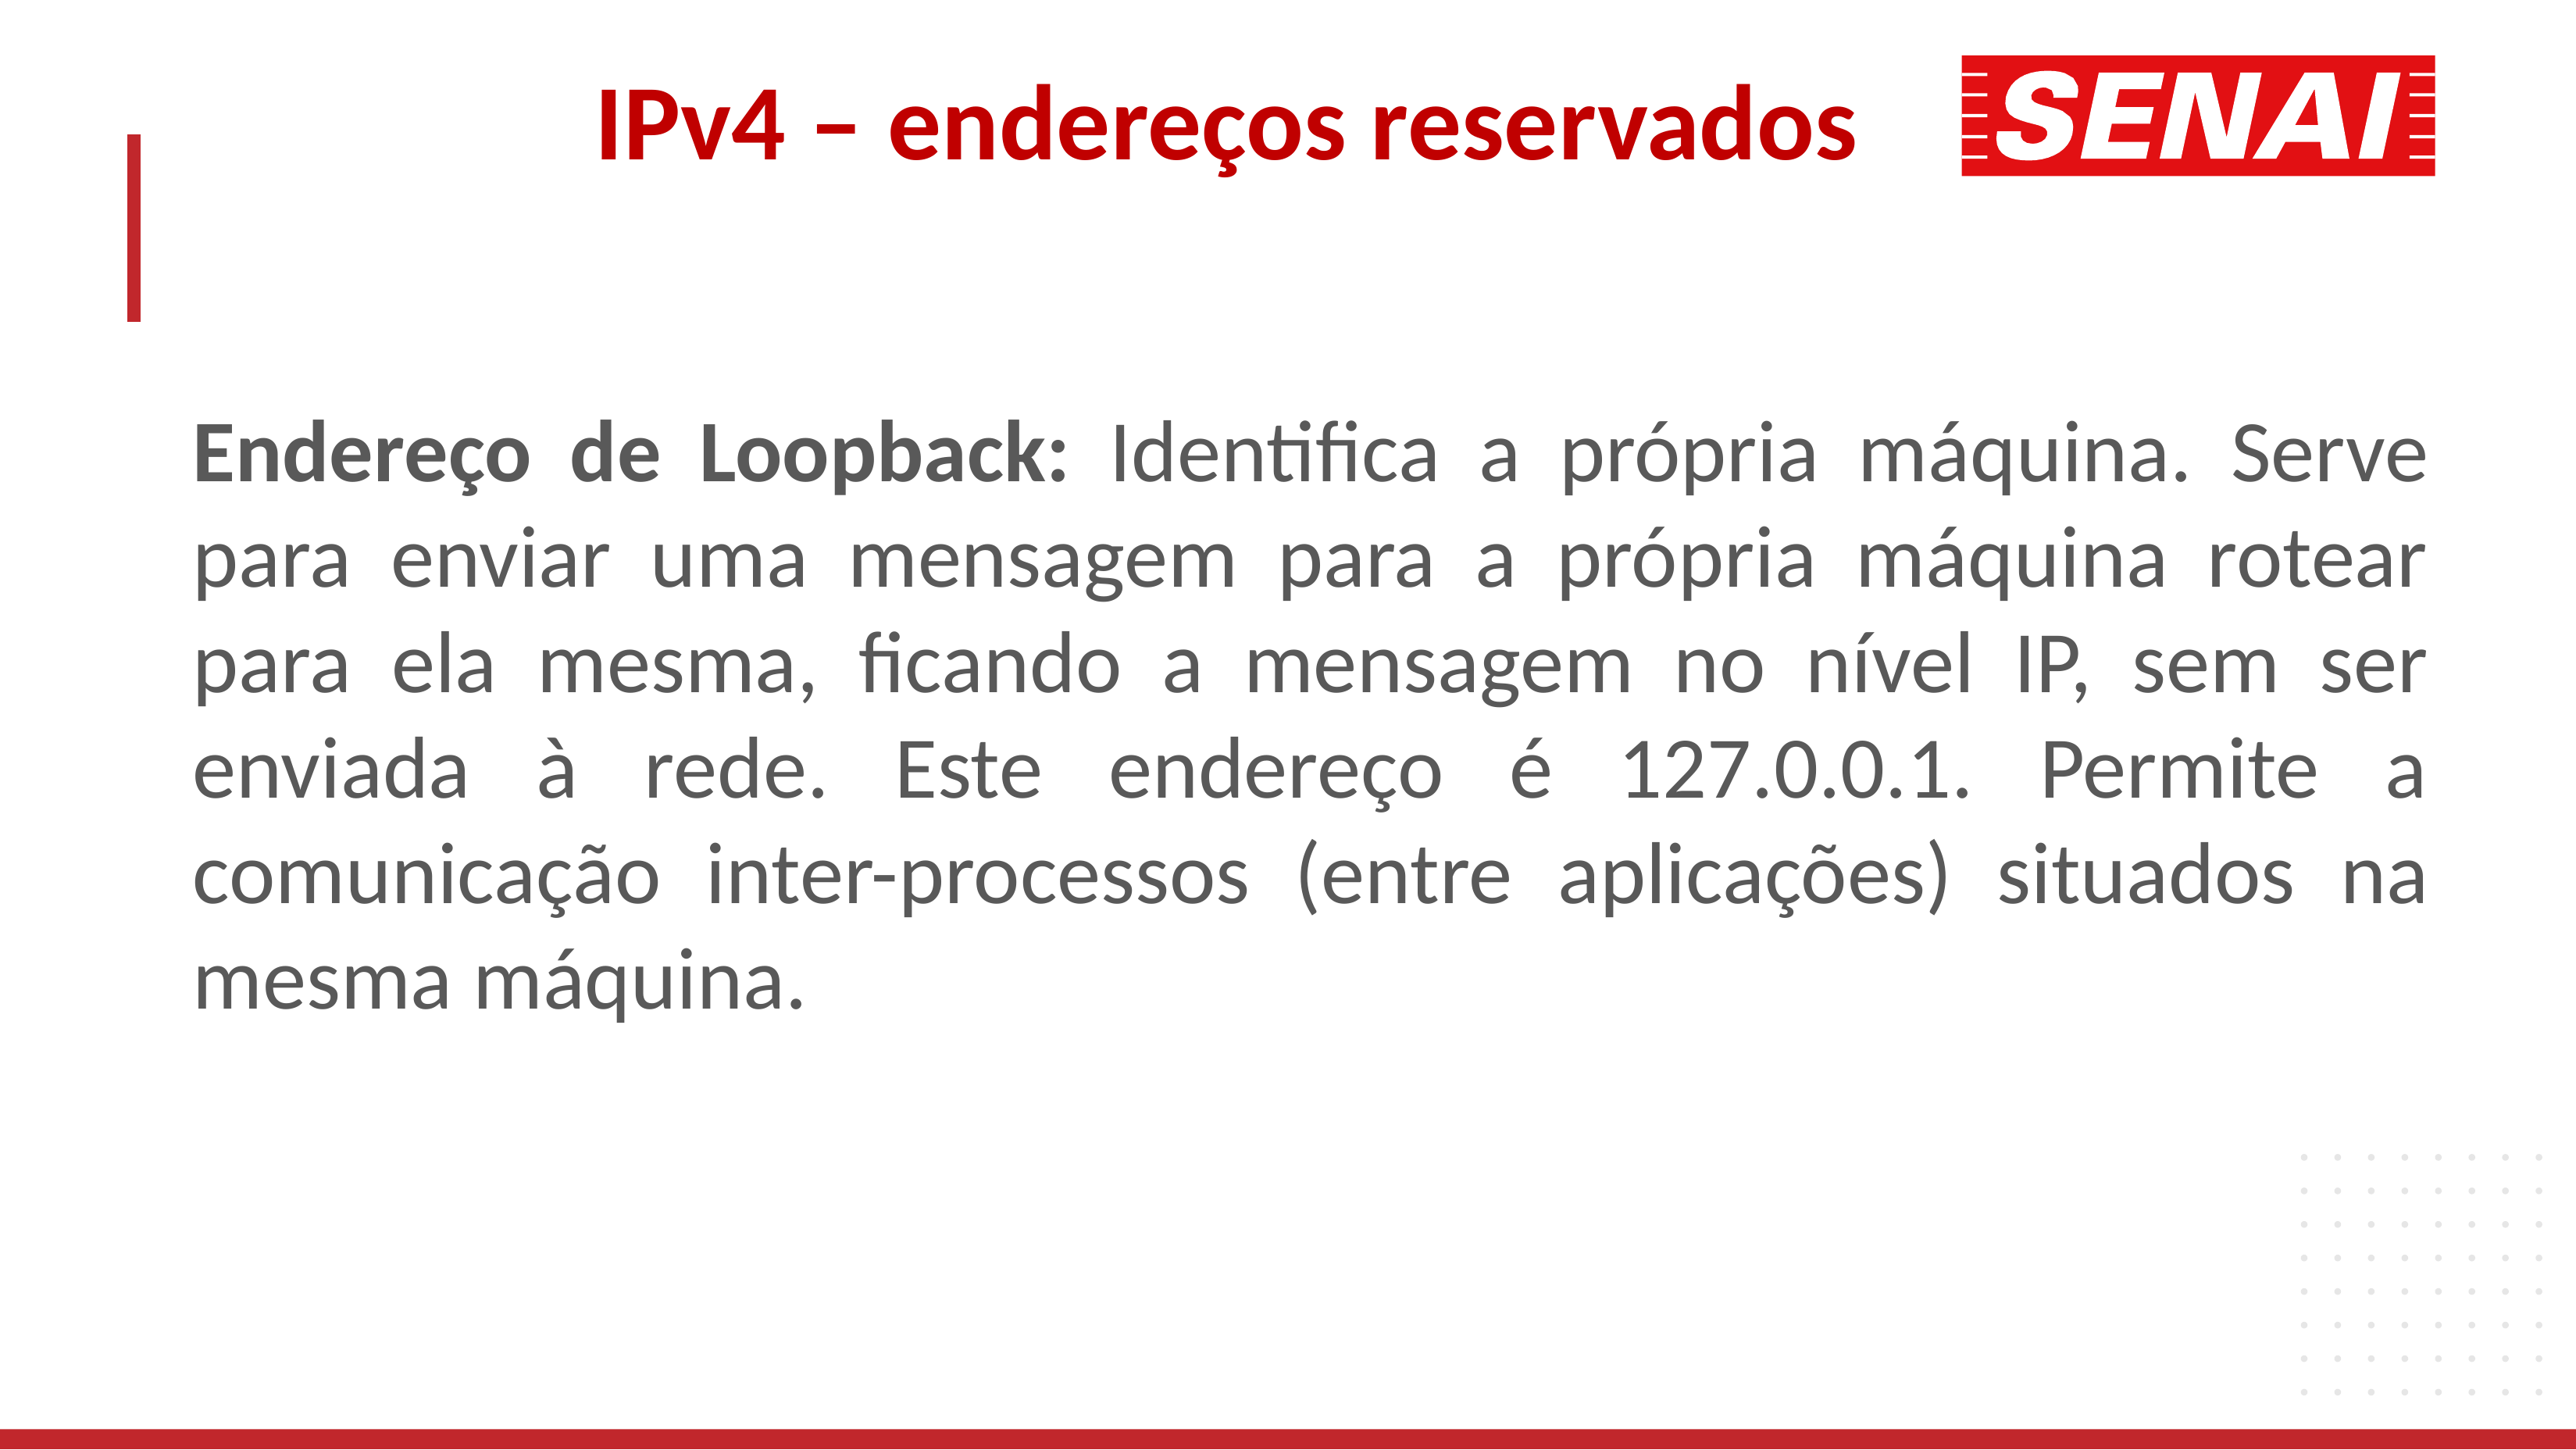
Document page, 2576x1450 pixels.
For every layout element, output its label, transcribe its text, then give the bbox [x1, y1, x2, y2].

text_box [2334, 1221, 2342, 1228]
text_box [2502, 1355, 2509, 1362]
text_box [2367, 1254, 2375, 1262]
text_box [2502, 1254, 2509, 1262]
text_box [2300, 1154, 2308, 1161]
text_box [2435, 1254, 2442, 1262]
text_box [2300, 1388, 2308, 1396]
text_box [2401, 1388, 2409, 1396]
text_box [2367, 1154, 2375, 1161]
text_box [2334, 1288, 2342, 1295]
text_box [2367, 1221, 2375, 1228]
text_box [2535, 1188, 2542, 1195]
text_box [2535, 1388, 2542, 1396]
text_box [2300, 1321, 2308, 1329]
text_box [2435, 1388, 2442, 1396]
text_box [2435, 1288, 2442, 1295]
text_box [2435, 1321, 2442, 1329]
text_box [2401, 1321, 2409, 1329]
text_box [2401, 1188, 2409, 1195]
text_box [2502, 1188, 2509, 1195]
text_box [2468, 1154, 2476, 1161]
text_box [1961, 55, 2435, 177]
text_box [2435, 1154, 2442, 1161]
text_box [2367, 1188, 2375, 1195]
text_box [2468, 1288, 2476, 1295]
text_box [2468, 1221, 2476, 1228]
text_box [2300, 1221, 2308, 1228]
text_box [2300, 1188, 2308, 1195]
text_box [2300, 1288, 2308, 1295]
text_box [2300, 1355, 2308, 1362]
text_box [2401, 1221, 2409, 1228]
text_box [2468, 1388, 2476, 1396]
text_box [2367, 1388, 2375, 1396]
text_box [2468, 1188, 2476, 1195]
text_box Endereço de Loopback: Identifica a própria máquina. Serve para enviar uma mensagem para a própria máquina rotear para ela mesma, ficando a mensagem no nível IP, sem ser enviada à rede. Este endereço é 127.0.0.1. Permite a comunicação inter-processos (entre aplicações) situados na mesma máquina. [180, 388, 2442, 1033]
text_box [2535, 1254, 2542, 1262]
text_box [2300, 1254, 2308, 1262]
text_box [2334, 1388, 2342, 1396]
text_box [2435, 1188, 2442, 1195]
text_box [2468, 1355, 2476, 1362]
text_box [2401, 1288, 2409, 1295]
text_box [2401, 1254, 2409, 1262]
text_box [2502, 1321, 2509, 1329]
text_box [2334, 1254, 2342, 1262]
text_box [2334, 1321, 2342, 1329]
text_box [2334, 1154, 2342, 1161]
text_box [2435, 1221, 2442, 1228]
text_box [2468, 1321, 2476, 1329]
text_box [2367, 1321, 2375, 1329]
text_box [0, 1429, 2576, 1449]
text_box [2535, 1321, 2542, 1329]
text_box [2535, 1288, 2542, 1295]
text_box [2468, 1254, 2476, 1262]
text_box [2367, 1355, 2375, 1362]
text_box [2535, 1221, 2542, 1228]
text_box [2367, 1288, 2375, 1295]
text_box [2334, 1188, 2342, 1195]
text_box [2502, 1154, 2509, 1161]
text_box [2401, 1355, 2409, 1362]
text_box [2535, 1154, 2542, 1161]
text_box [2502, 1388, 2509, 1396]
text_box [2502, 1221, 2509, 1228]
text_box [2334, 1355, 2342, 1362]
text_box IPv4 – endereços reservados [594, 52, 1894, 181]
text_box [2535, 1355, 2542, 1362]
text_box [2435, 1355, 2442, 1362]
text_box [2401, 1154, 2409, 1161]
text_box [2502, 1288, 2509, 1295]
